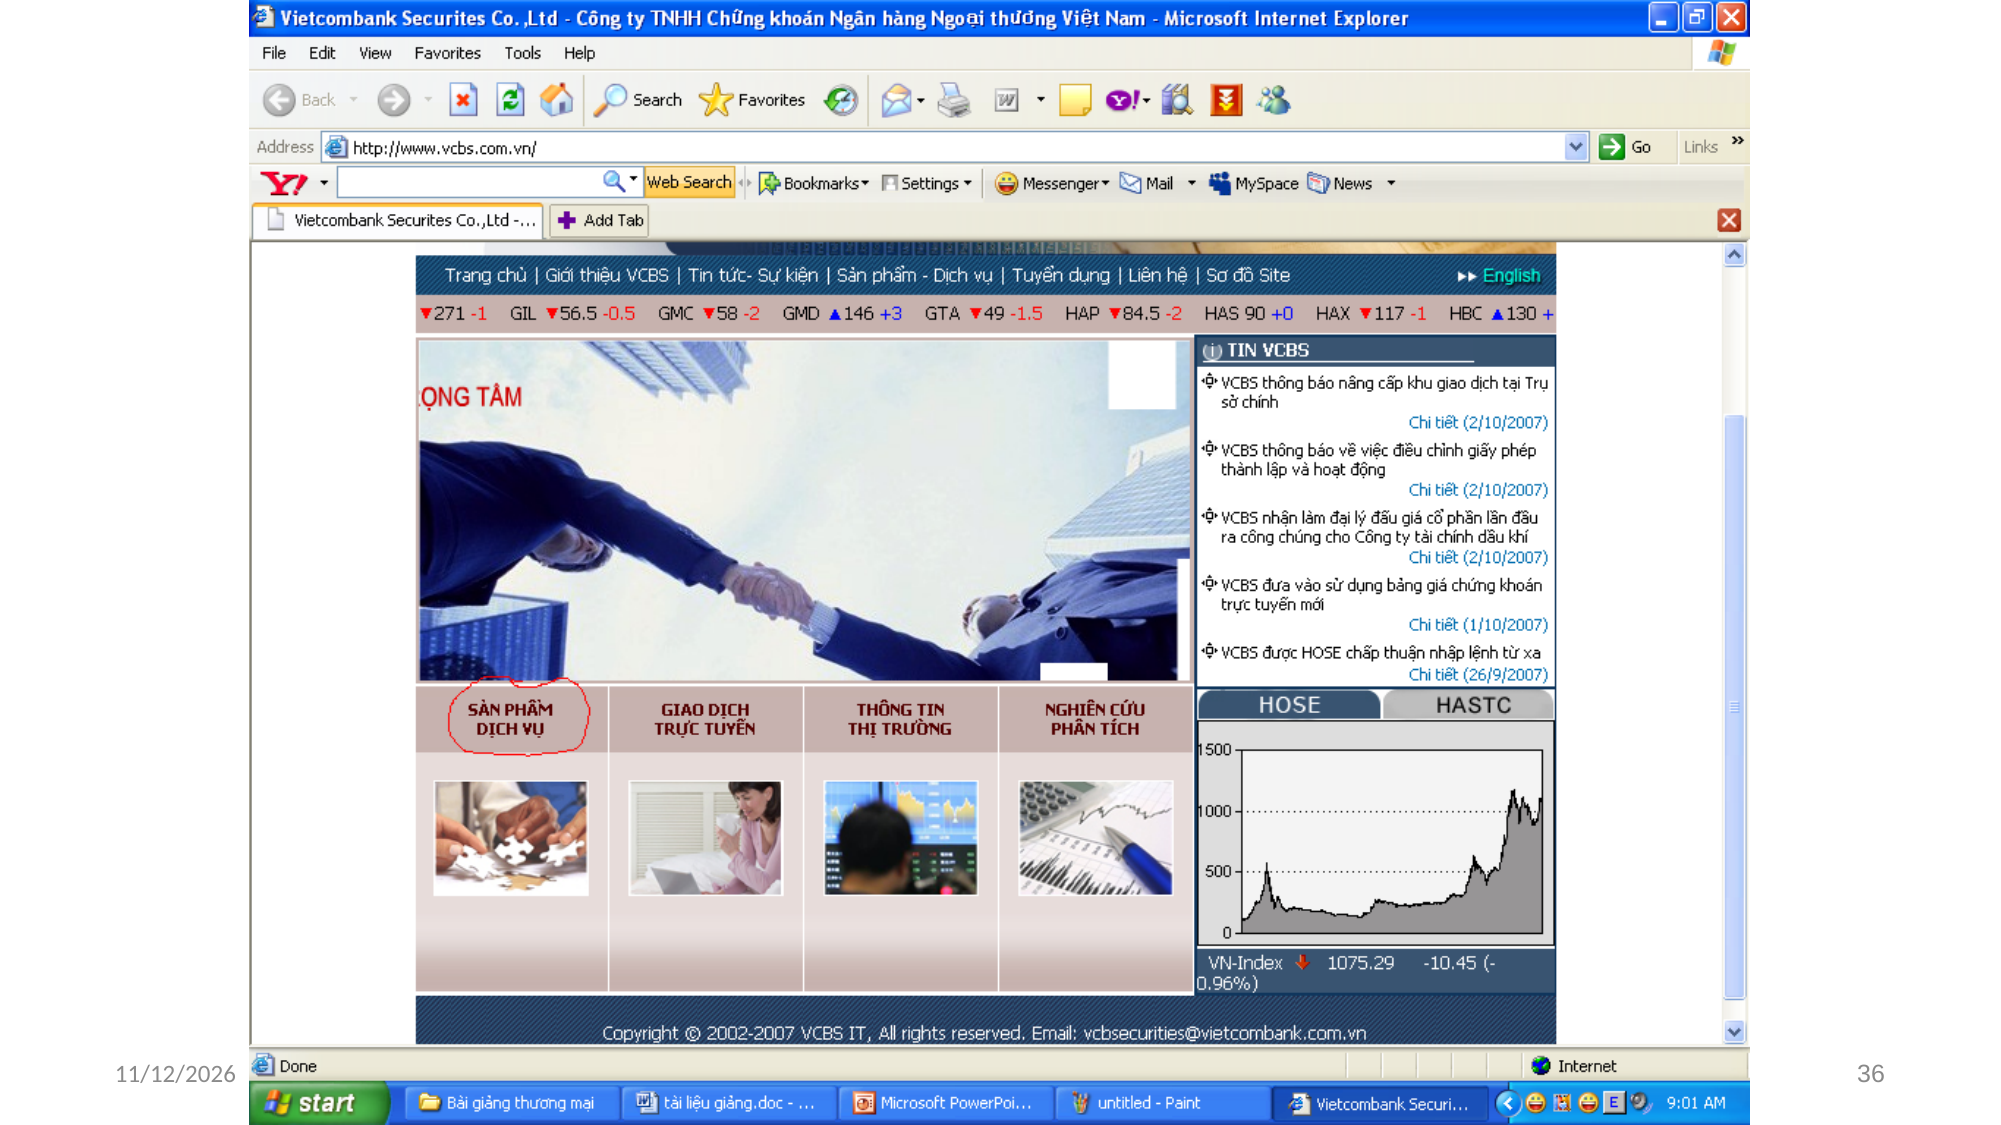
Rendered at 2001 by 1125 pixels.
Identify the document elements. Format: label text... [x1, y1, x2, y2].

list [249, 0, 1751, 1125]
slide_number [99, 1042, 244, 1103]
slide_number 36 [1753, 1042, 1900, 1103]
